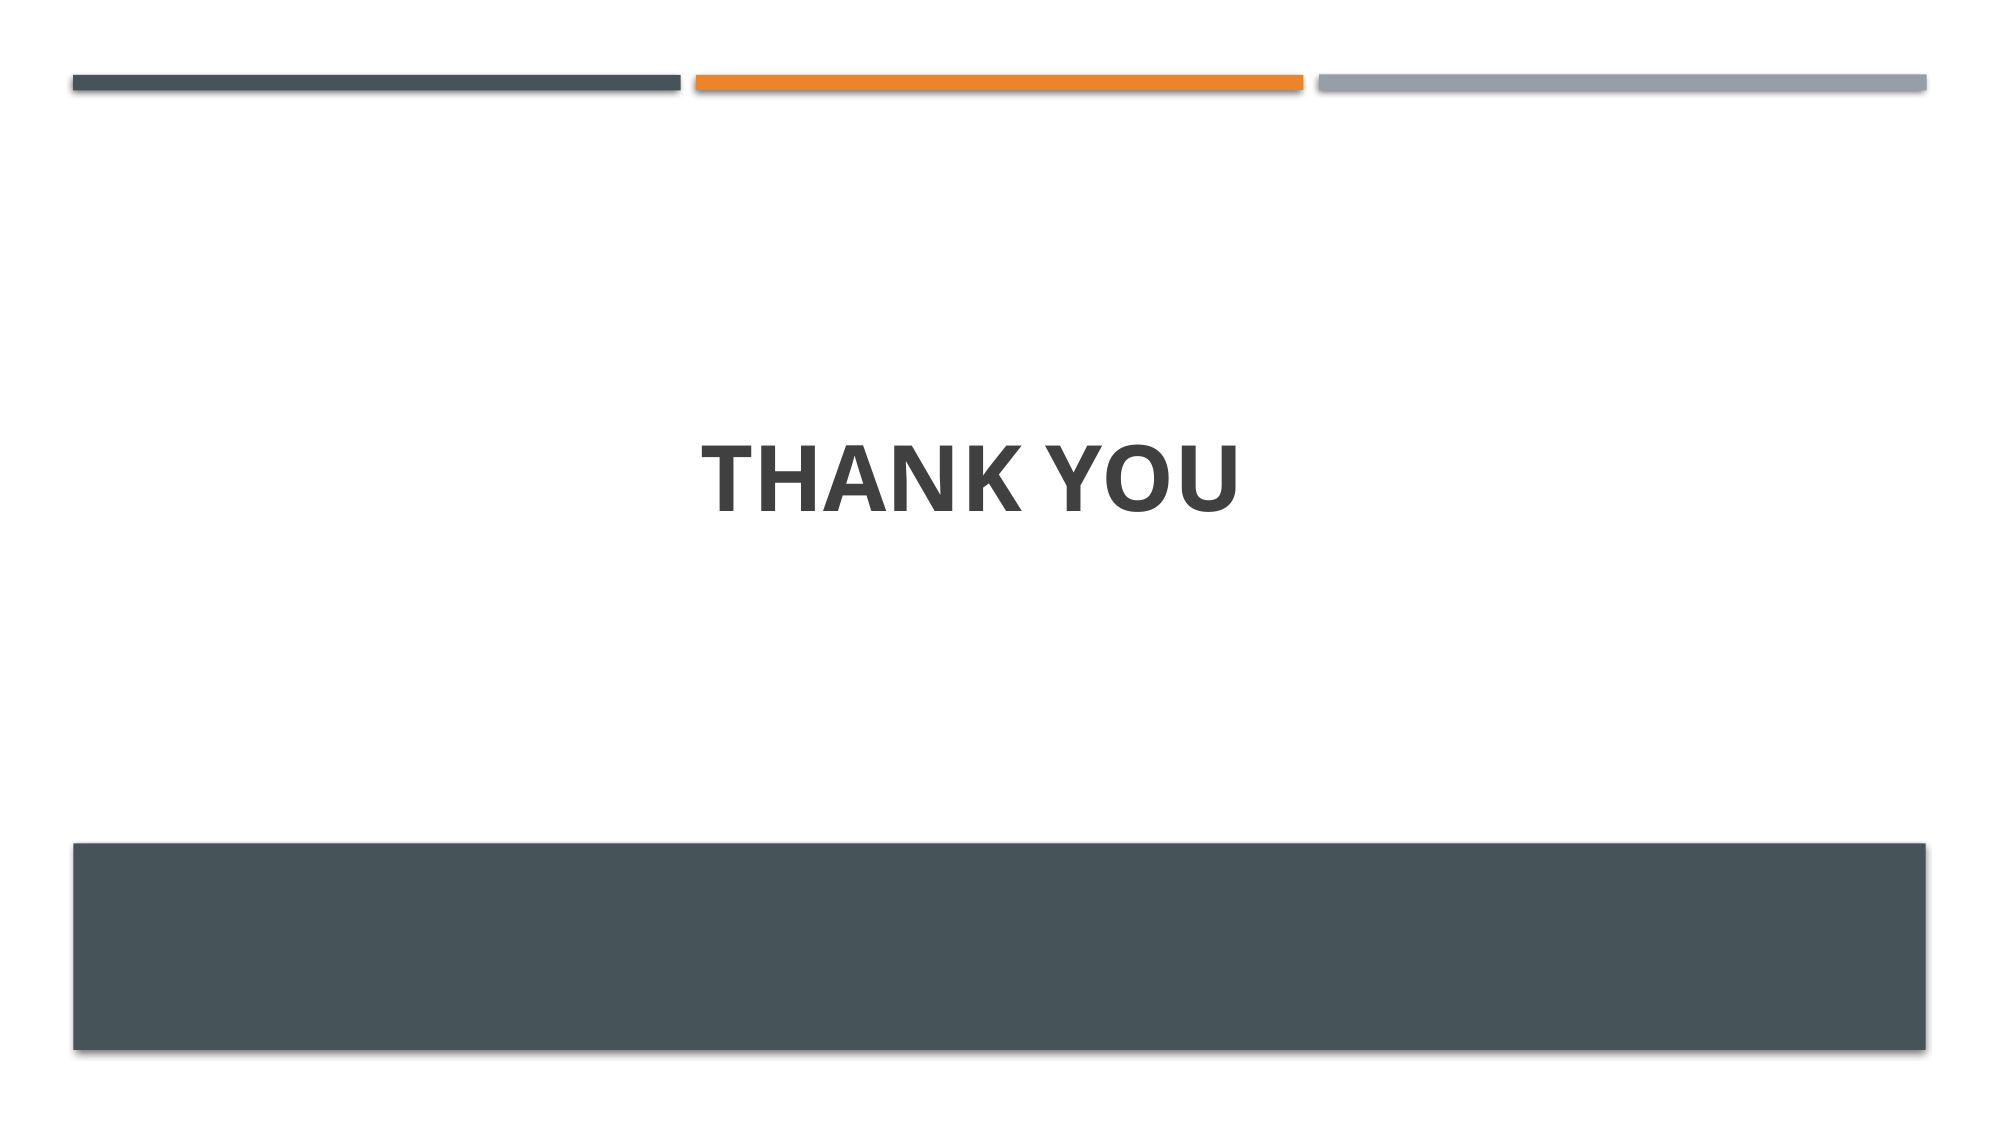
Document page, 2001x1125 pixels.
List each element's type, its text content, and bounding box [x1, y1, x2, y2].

title THANK YOU [58, 186, 1868, 539]
